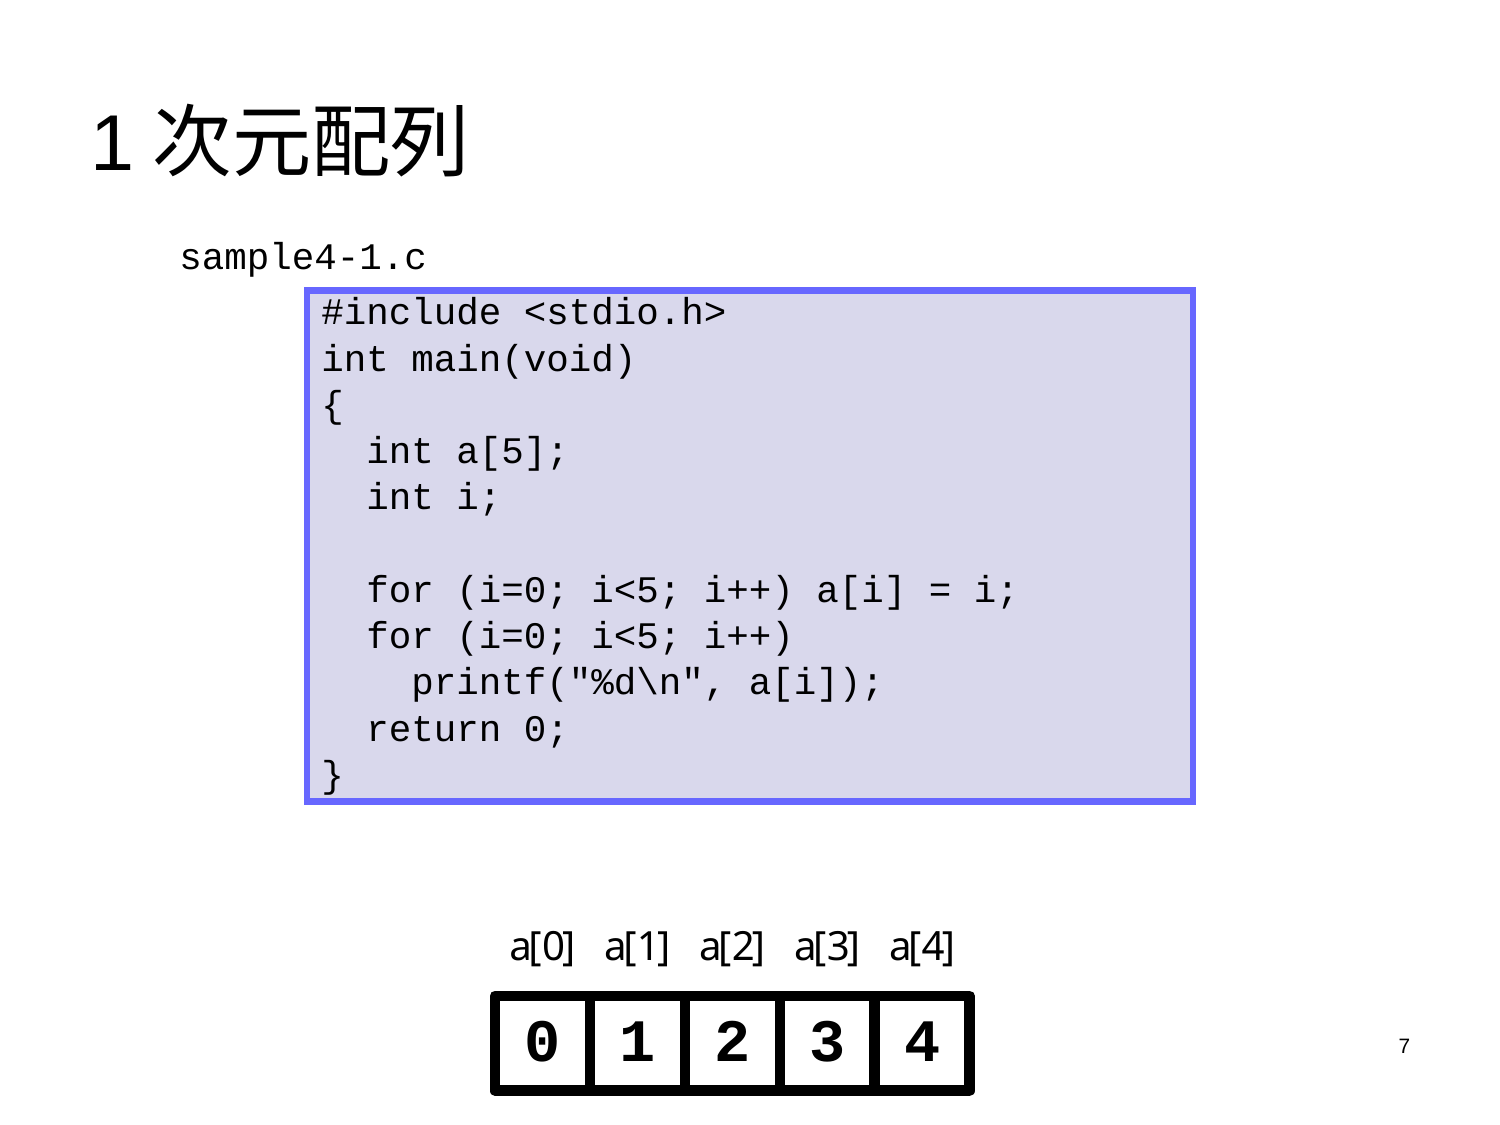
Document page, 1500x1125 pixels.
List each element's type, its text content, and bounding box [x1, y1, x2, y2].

picture [485, 914, 979, 1101]
text_box sample4-1.c [164, 224, 451, 285]
text_box #include <stdio.h> int main(void) { int a[5]; int i; for (i=0; i<5; i++) a[i] = i; for (i=0; i<5; i++) printf("%d\n", a[i]); return 0; } [306, 290, 1193, 802]
title 1次元配列 [75, 45, 1425, 233]
slide_number 7 [1074, 1024, 1426, 1101]
